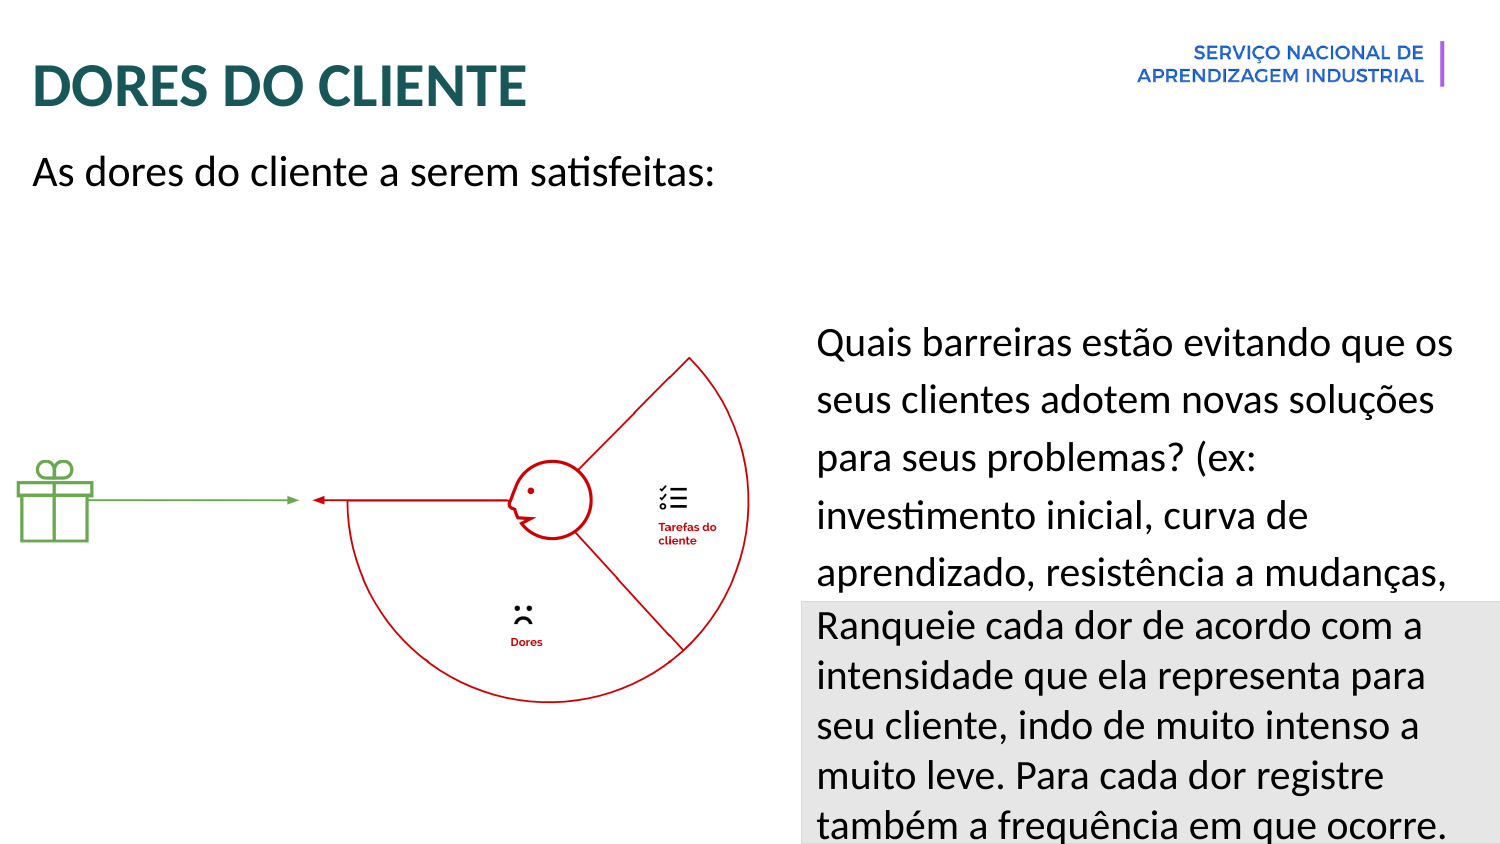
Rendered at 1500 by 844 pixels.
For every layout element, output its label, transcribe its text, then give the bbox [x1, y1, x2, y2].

title DORES DO CLIENTE [21, 15, 591, 142]
text_box Quais barreiras estão evitando que os seus clientes adotem novas soluções para seus problemas? (ex: investimento inicial, curva de aprendizado, resistência a mudanças, etc). [801, 292, 1500, 601]
list As dores do cliente a serem satisfeitas: [21, 142, 791, 285]
text_box Ranqueie cada dor de acordo com a intensidade que ela representa para seu cliente, indo de muito intenso a muito leve. Para cada dor registre também a frequência em que ocorre. [801, 601, 1500, 844]
picture [0, 0, 1500, 844]
text_box [10, 559, 801, 802]
